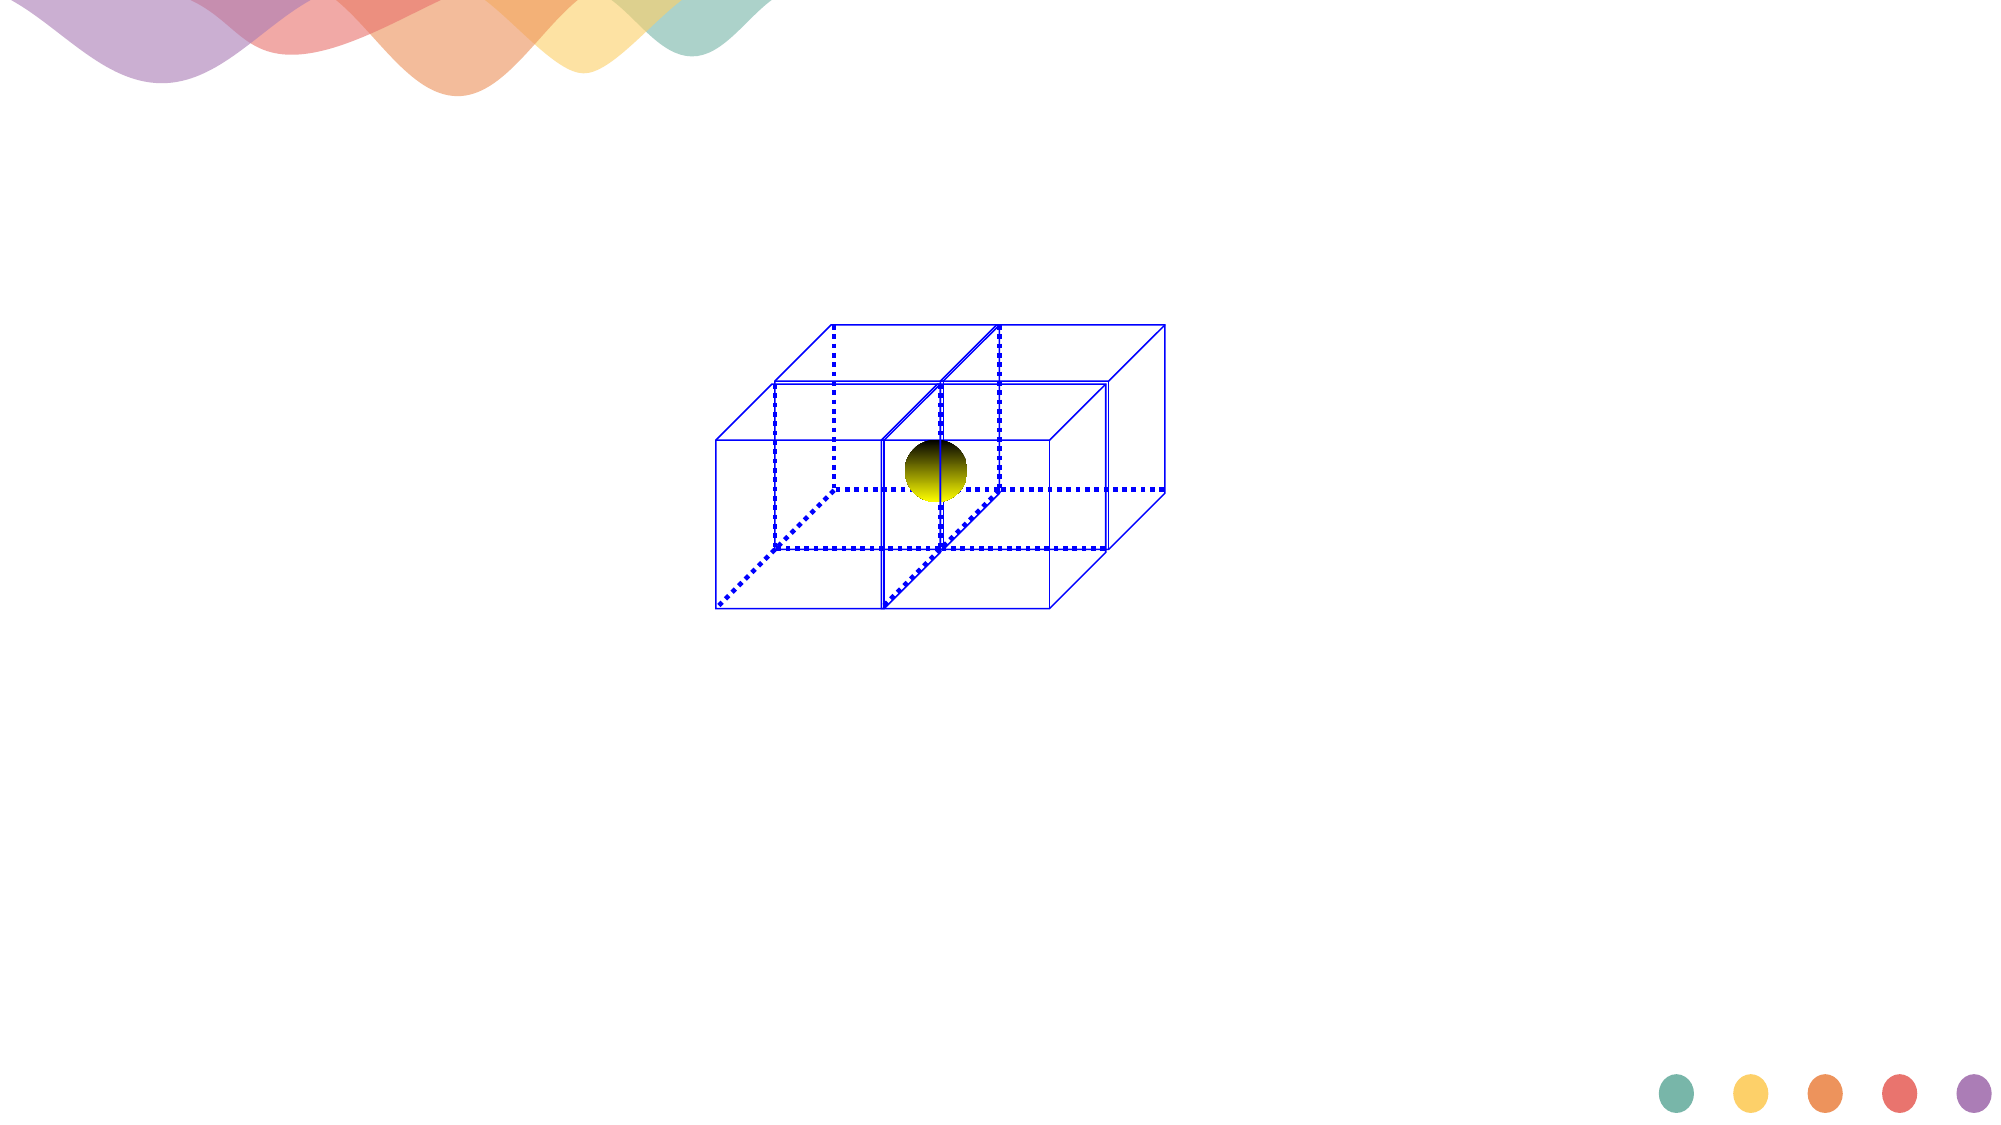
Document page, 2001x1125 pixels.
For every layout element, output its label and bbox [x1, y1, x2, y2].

text_box [941, 550, 1106, 609]
text_box [940, 324, 1165, 550]
text_box [715, 384, 941, 609]
text_box [774, 324, 940, 384]
